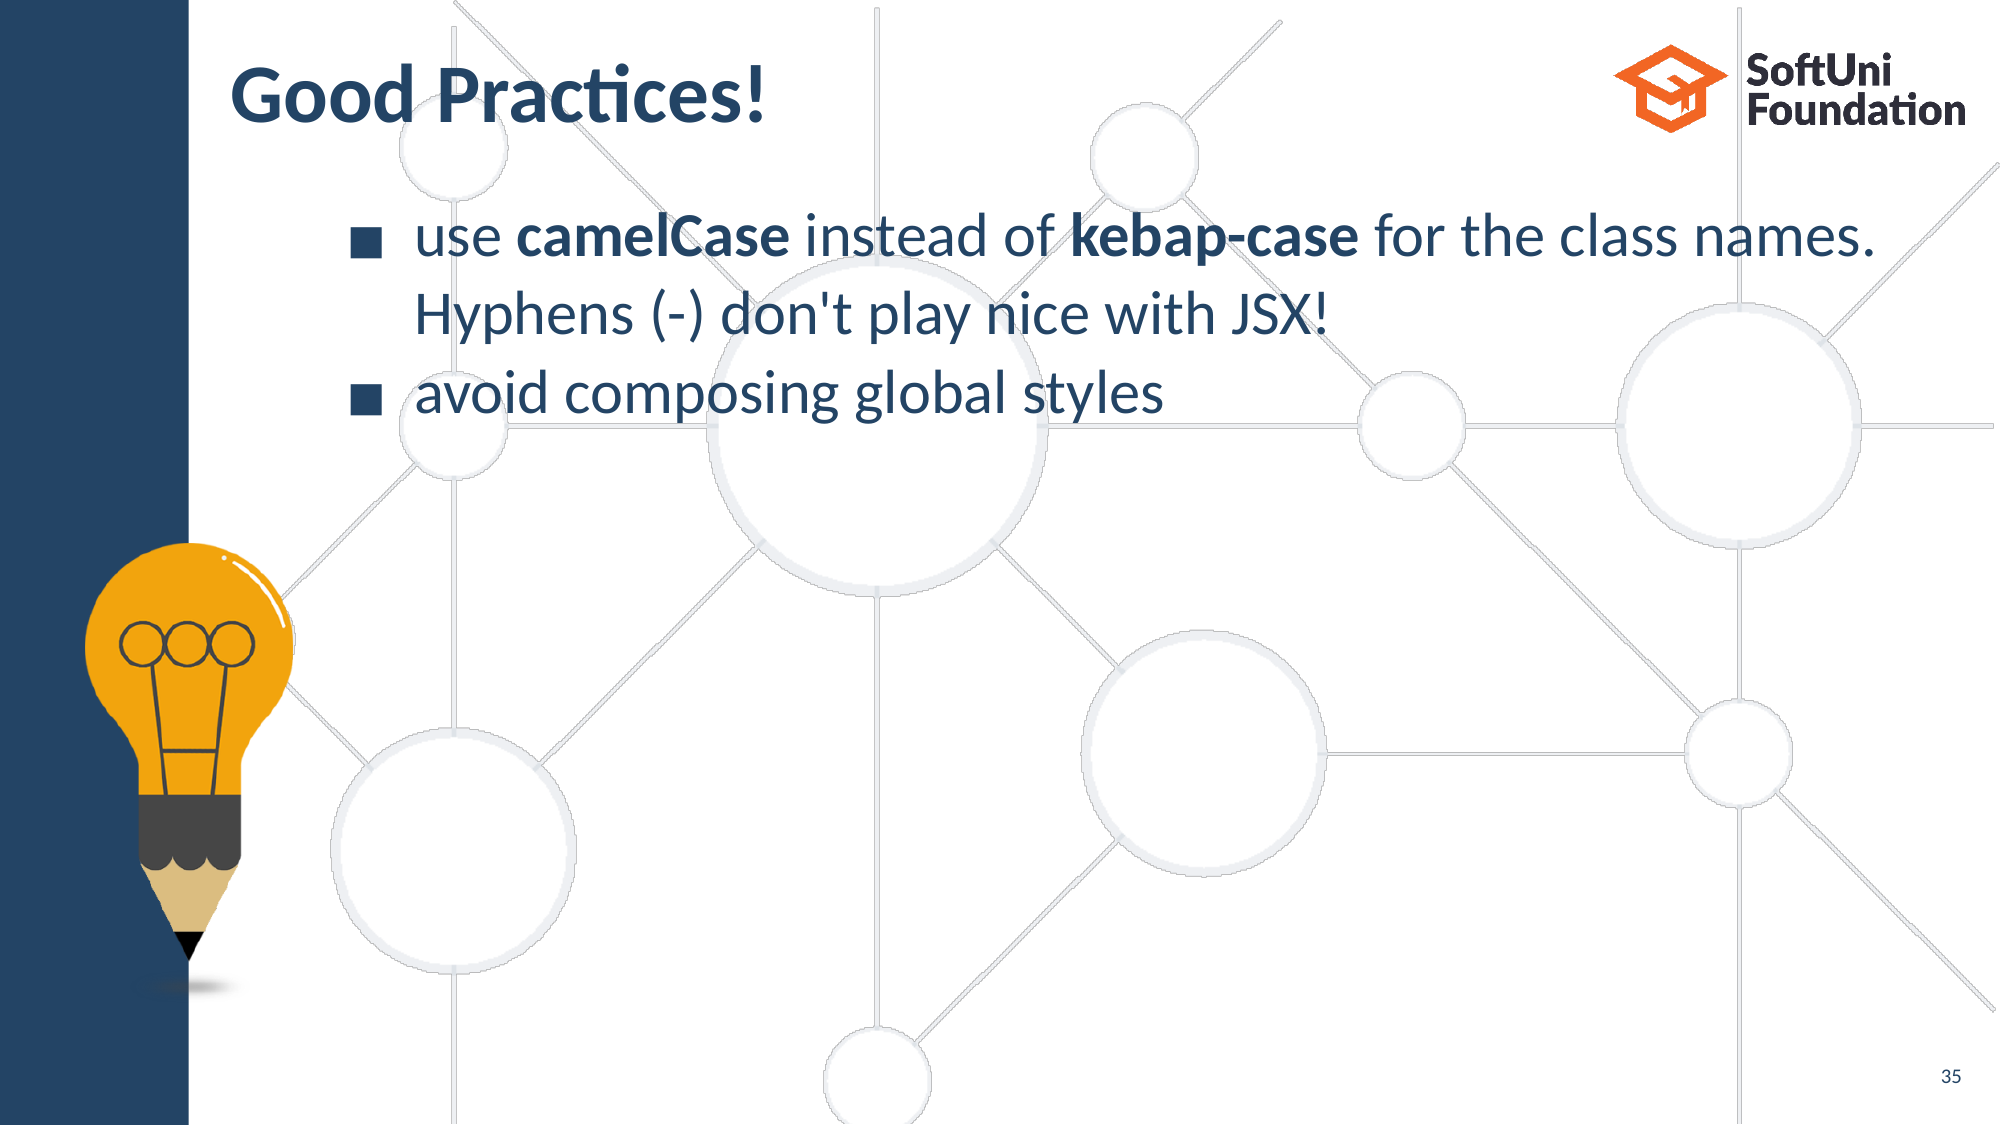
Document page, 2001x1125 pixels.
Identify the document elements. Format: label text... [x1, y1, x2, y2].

list use camelCase instead of kebap-case for the class names. Hyphens (-) don't play nice with JSX! avoid composing global styles [321, 183, 1968, 1050]
title Good Practices! [212, 16, 1591, 162]
picture [85, 0, 2000, 1124]
slide_number ‹#› [1897, 1049, 1968, 1101]
